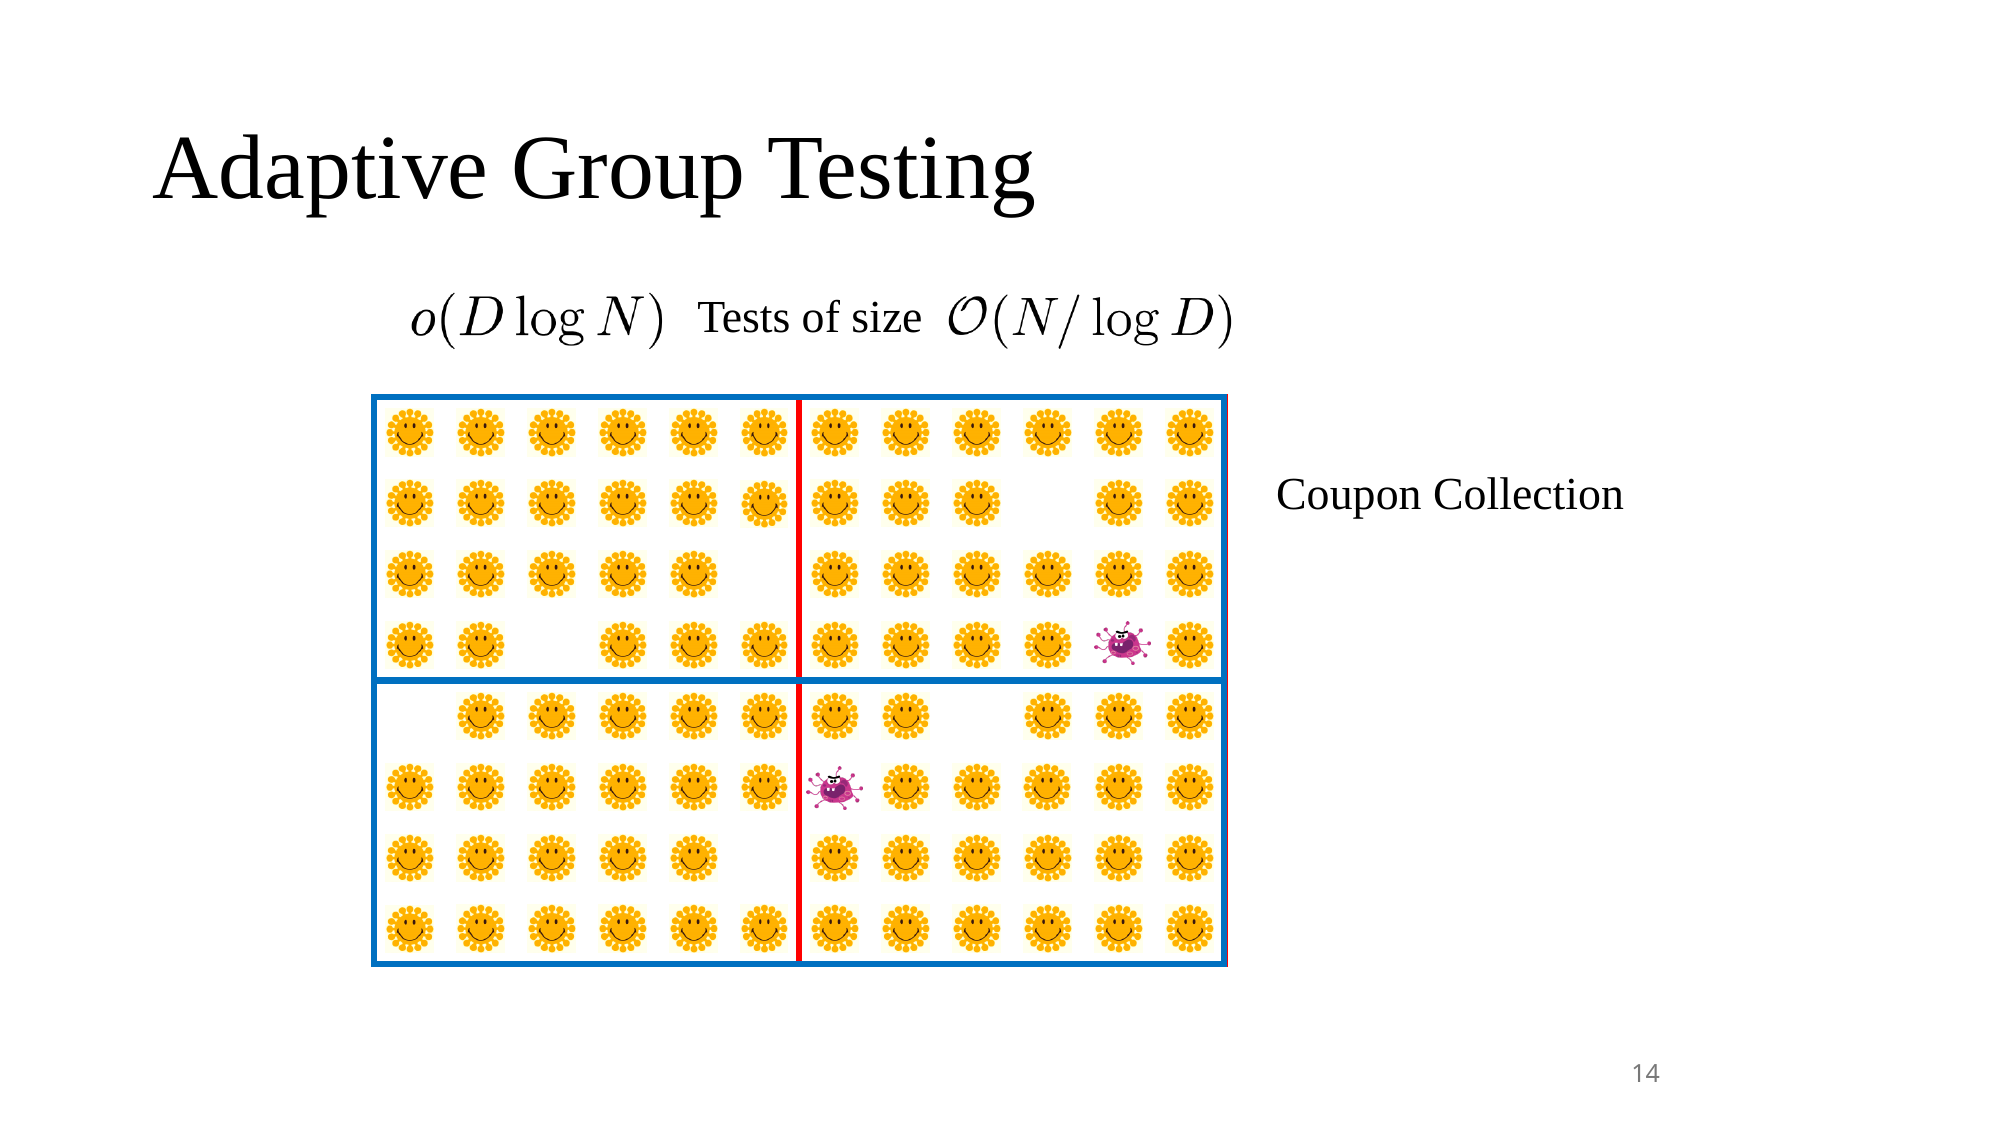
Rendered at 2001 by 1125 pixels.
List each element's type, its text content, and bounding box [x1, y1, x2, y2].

picture [668, 691, 718, 741]
picture [952, 408, 1002, 457]
picture [739, 762, 789, 812]
picture [597, 550, 647, 599]
picture [881, 833, 931, 882]
picture [806, 766, 864, 810]
picture [456, 762, 505, 811]
picture [810, 408, 860, 457]
picture [526, 833, 576, 882]
picture [597, 620, 647, 670]
picture [1093, 833, 1143, 882]
picture [952, 833, 1002, 882]
picture [526, 691, 576, 741]
picture [810, 691, 860, 741]
picture [952, 762, 1002, 811]
picture [1164, 833, 1214, 882]
picture [810, 620, 860, 670]
picture [1164, 904, 1214, 953]
text_box [372, 396, 1226, 679]
picture [1023, 833, 1072, 882]
picture [1093, 762, 1143, 811]
picture [456, 408, 505, 457]
picture [739, 904, 789, 953]
picture [597, 408, 647, 457]
picture [881, 620, 931, 670]
picture [597, 691, 647, 741]
picture [597, 479, 647, 528]
picture [385, 833, 435, 882]
picture [810, 479, 860, 528]
picture [456, 620, 505, 670]
text_box [372, 679, 1226, 966]
picture [668, 904, 718, 953]
picture [668, 408, 718, 457]
picture [952, 550, 1002, 599]
picture [810, 904, 860, 953]
picture [1023, 408, 1072, 457]
picture [952, 479, 1002, 528]
picture [810, 833, 860, 882]
picture [668, 479, 718, 528]
picture [1164, 762, 1214, 811]
picture [668, 620, 718, 670]
title Adaptive Group Testing [137, 59, 1863, 278]
picture [597, 762, 647, 811]
picture [1093, 691, 1143, 741]
picture [739, 408, 789, 457]
picture [1023, 620, 1072, 670]
picture [1093, 550, 1143, 599]
picture [1164, 691, 1214, 741]
picture [526, 904, 576, 953]
picture [526, 408, 576, 457]
picture [881, 691, 931, 741]
picture [739, 479, 789, 528]
picture [385, 762, 435, 811]
picture [1164, 479, 1214, 528]
picture [456, 550, 505, 599]
picture [1164, 620, 1214, 670]
picture [456, 691, 505, 741]
picture [385, 904, 435, 953]
picture [404, 290, 674, 351]
picture [385, 479, 435, 528]
picture [1023, 550, 1072, 599]
picture [456, 904, 505, 953]
picture [385, 620, 435, 670]
picture [1093, 479, 1143, 528]
picture [526, 550, 576, 599]
picture [1093, 621, 1151, 665]
picture [881, 408, 931, 457]
picture [810, 550, 860, 599]
picture [668, 762, 718, 811]
picture [940, 290, 1235, 351]
picture [597, 904, 647, 953]
picture [952, 904, 1002, 953]
picture [456, 479, 505, 528]
picture [526, 762, 576, 811]
picture [526, 479, 576, 528]
text_box Tests of size [682, 278, 938, 349]
picture [739, 691, 789, 741]
picture [385, 408, 435, 457]
picture [881, 479, 931, 528]
picture [1164, 550, 1214, 599]
picture [952, 620, 1002, 670]
picture [1023, 904, 1072, 953]
picture [1022, 762, 1072, 811]
picture [597, 833, 647, 882]
picture [1164, 408, 1214, 457]
picture [1093, 408, 1143, 457]
picture [385, 550, 435, 599]
text_box Coupon Collection [1261, 456, 1640, 526]
picture [739, 620, 789, 670]
picture [1023, 691, 1072, 741]
picture [668, 833, 718, 882]
picture [881, 904, 931, 953]
picture [456, 833, 505, 882]
slide_number 14 [1325, 1042, 1675, 1103]
picture [881, 550, 931, 599]
picture [881, 762, 931, 811]
picture [668, 550, 718, 599]
picture [1093, 904, 1143, 953]
